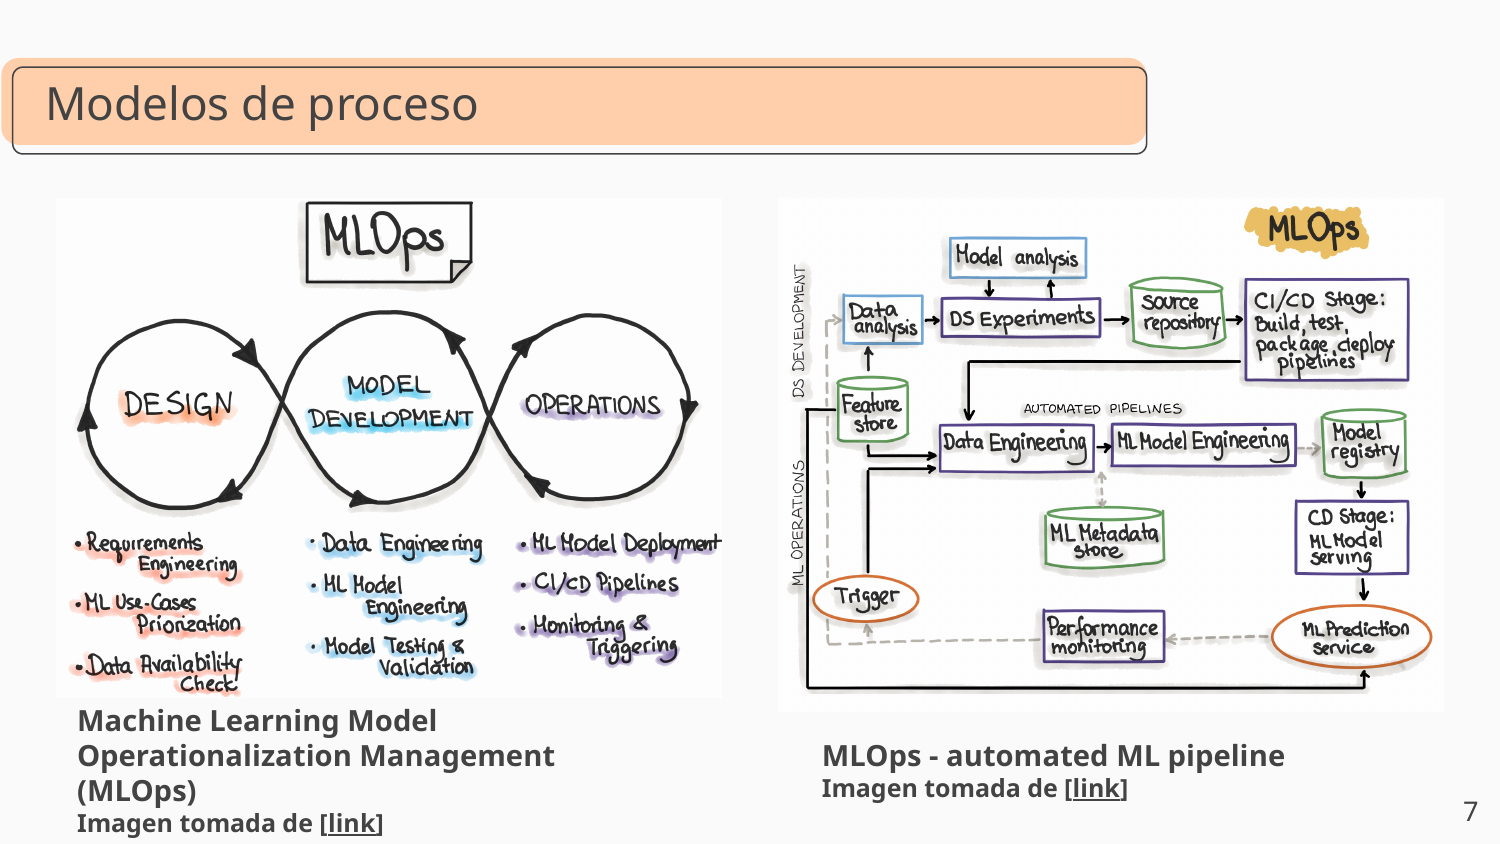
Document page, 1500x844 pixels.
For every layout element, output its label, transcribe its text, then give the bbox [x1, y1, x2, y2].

picture [778, 198, 1444, 712]
slide_number ‹#› [1403, 779, 1494, 844]
subtitle MLOps - automated ML pipeline Imagen tomada de [link] [806, 719, 1384, 831]
picture [56, 198, 723, 698]
subtitle Machine Learning Model Operationalization Management (MLOps) Imagen tomada de [link] [62, 712, 640, 831]
title Modelos de proceso [30, 62, 1126, 142]
